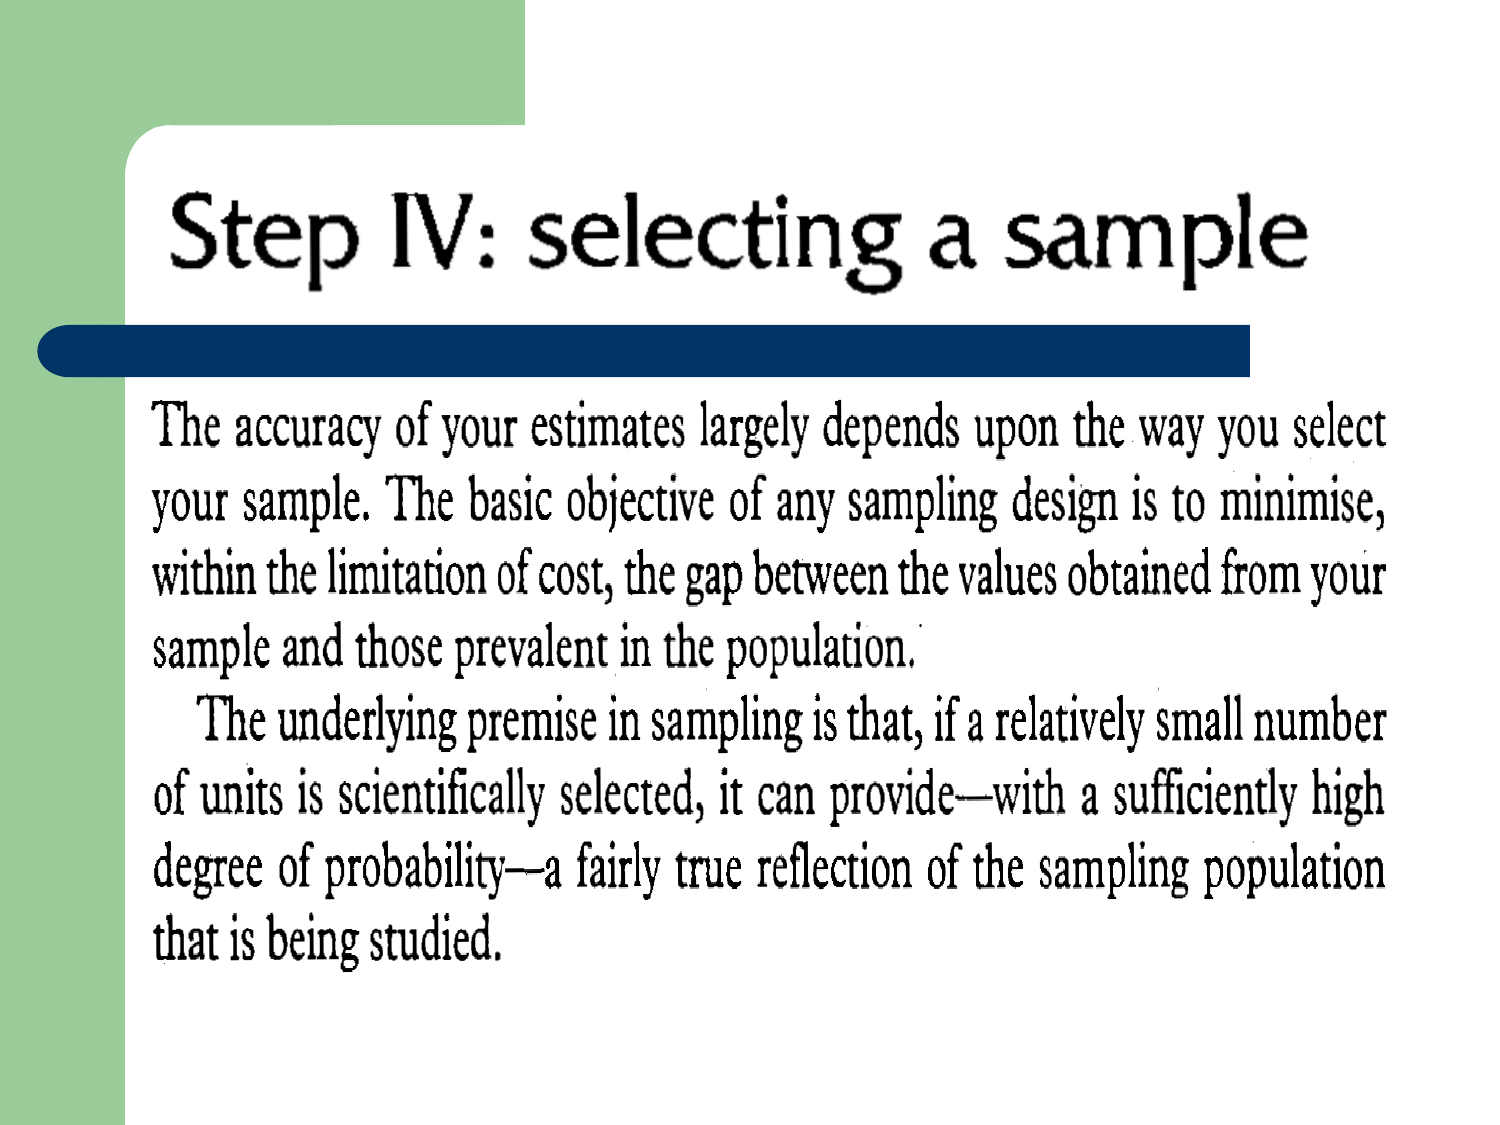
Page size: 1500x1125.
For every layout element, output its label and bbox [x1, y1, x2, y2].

picture [146, 155, 1354, 319]
list [137, 386, 1400, 985]
